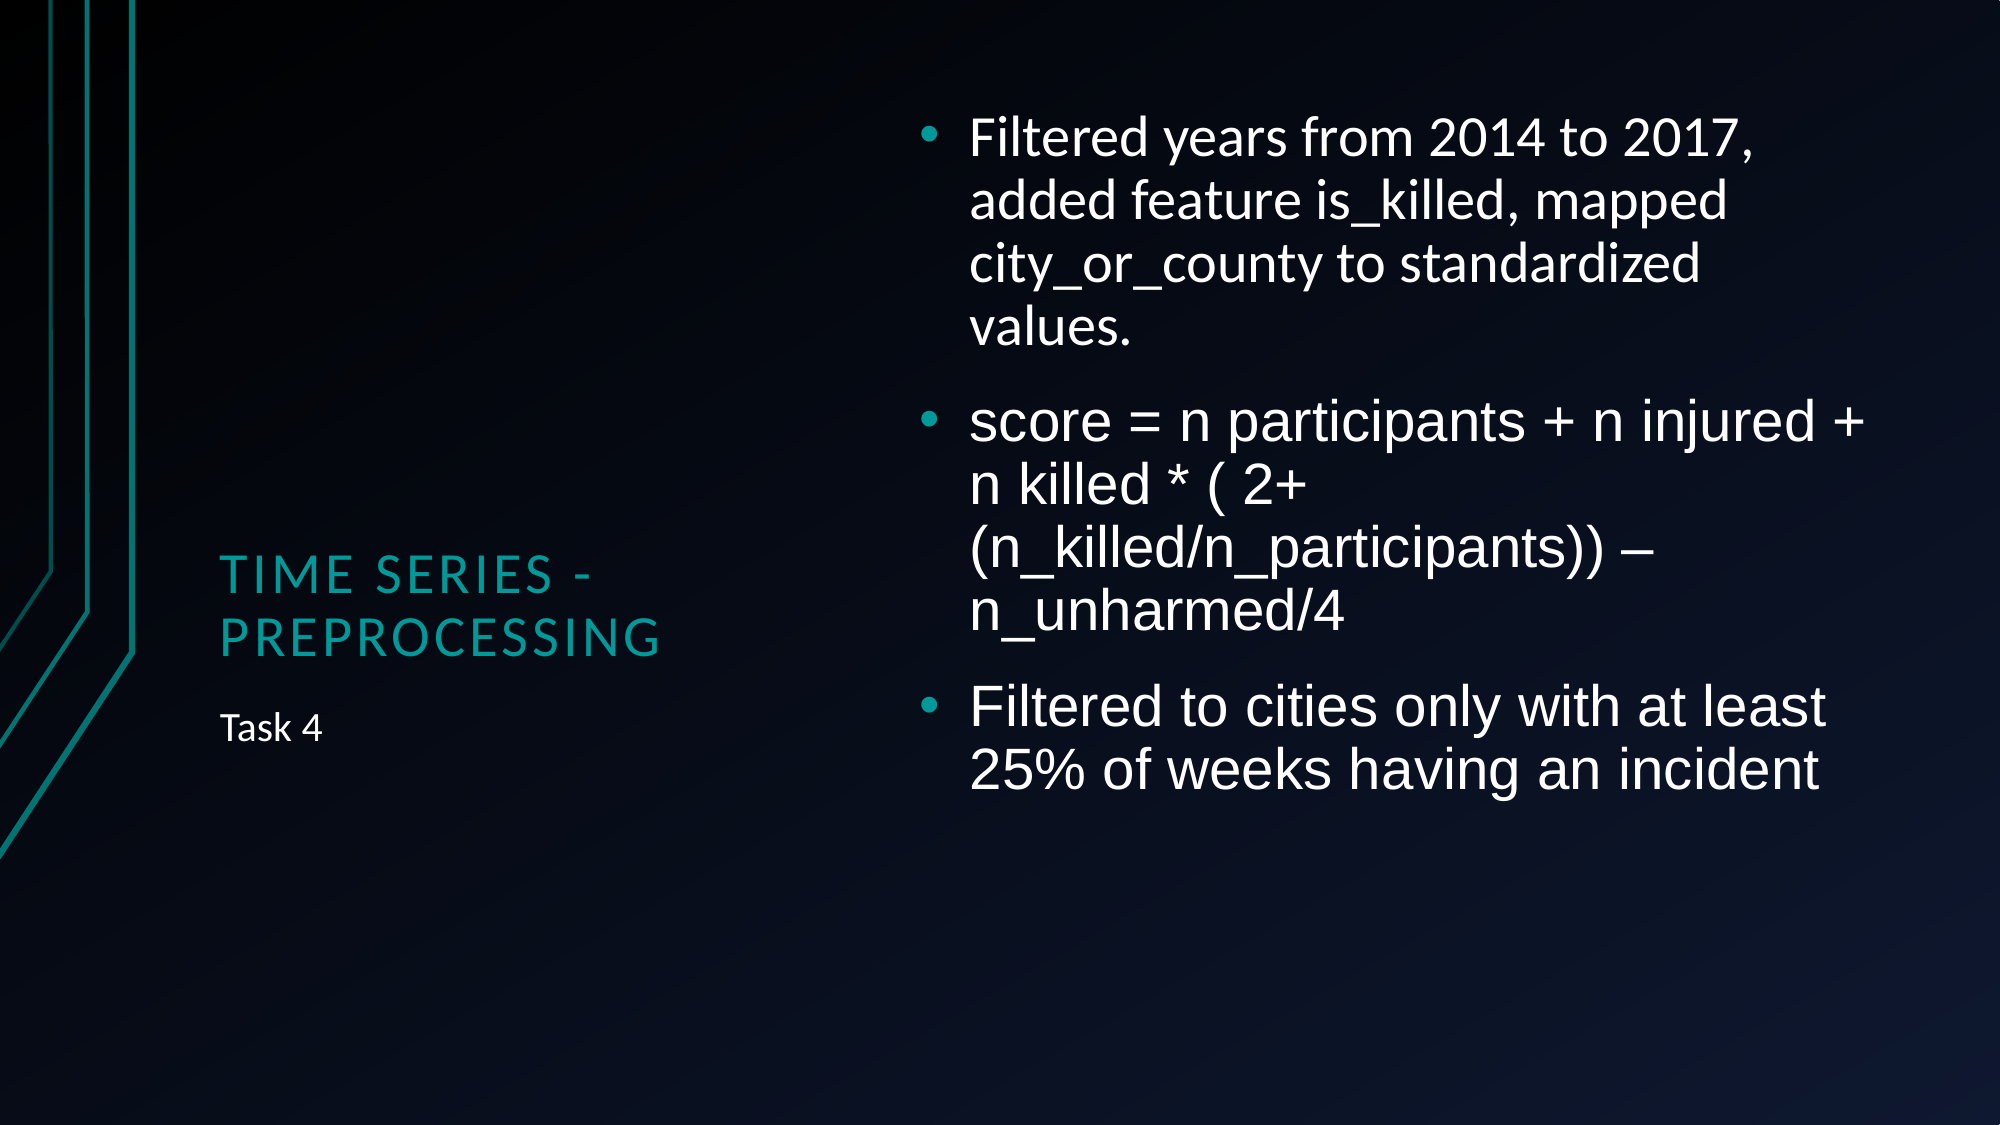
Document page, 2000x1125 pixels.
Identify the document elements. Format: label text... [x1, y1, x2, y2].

title Time Series - Preprocessing [199, 279, 867, 680]
list Filtered years from 2014 to 2017, added feature is_killed, mapped city_or_county to standardized values. score = n participants + n injured + n killed * ( 2+ (n_killed/n_participants)) – n_unharmed/4 Filtered to cities only with at least 25% of weeks having an incident [899, 95, 1900, 1013]
list Task 4 [199, 695, 867, 1013]
